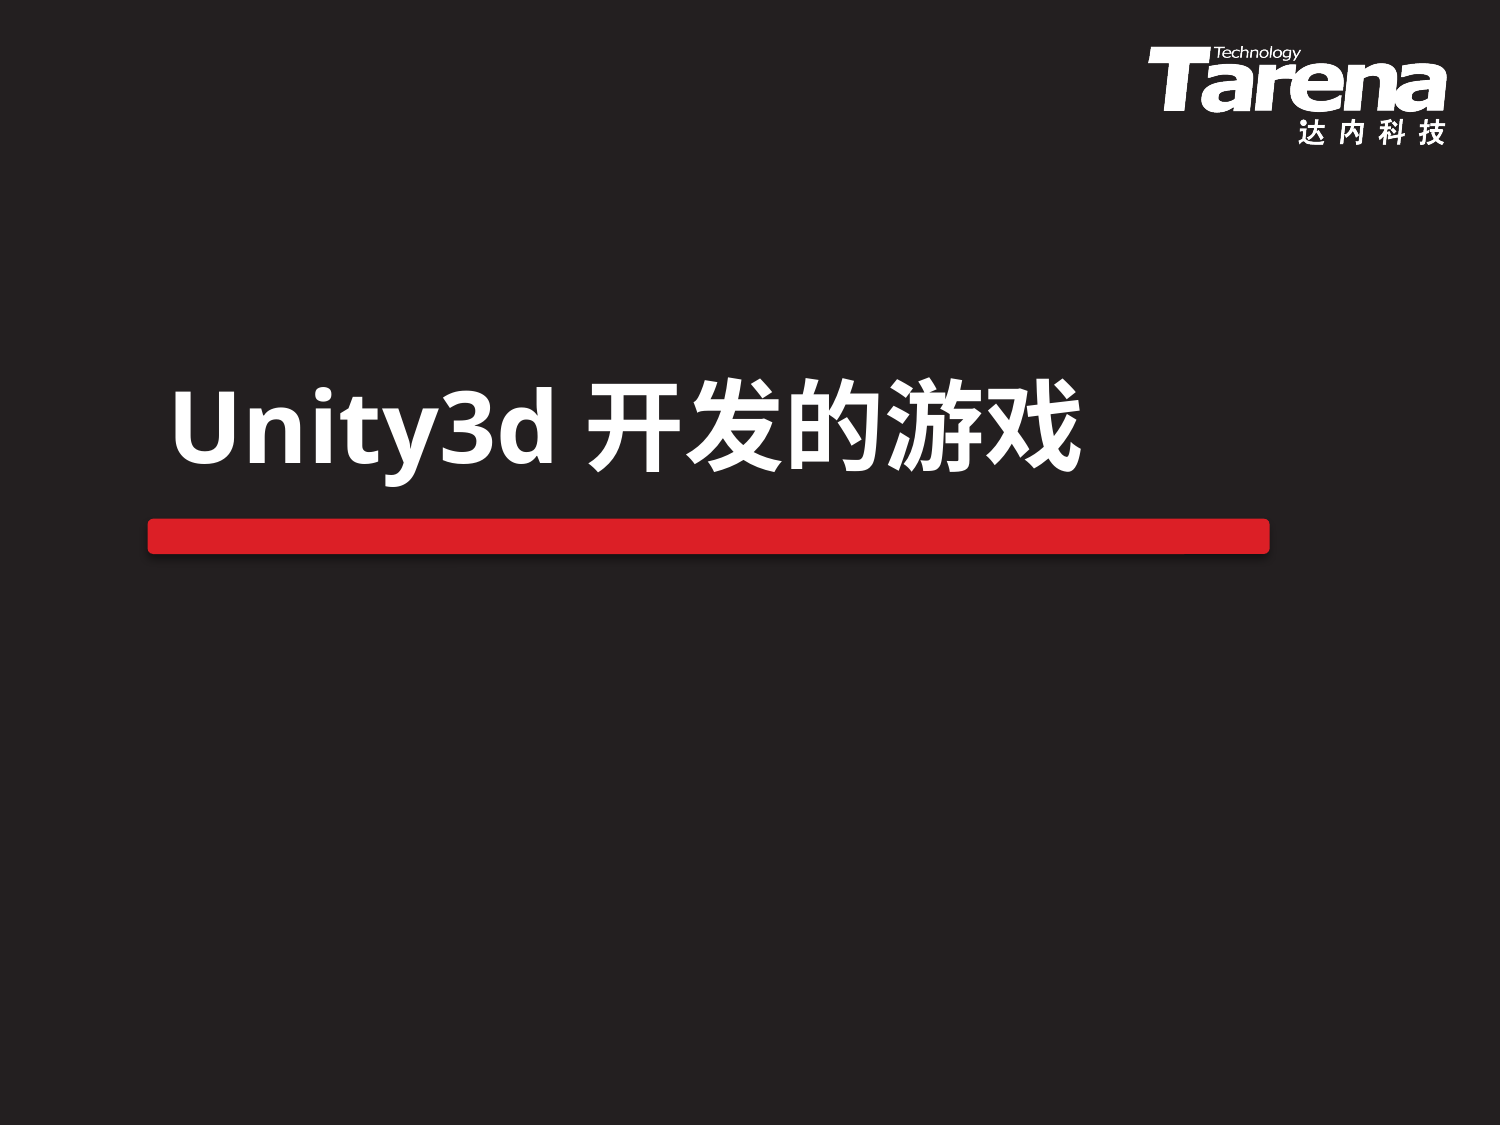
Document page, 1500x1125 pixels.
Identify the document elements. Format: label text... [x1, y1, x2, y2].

picture [1148, 46, 1447, 145]
title Unity3d开发的游戏 [152, 338, 1266, 510]
